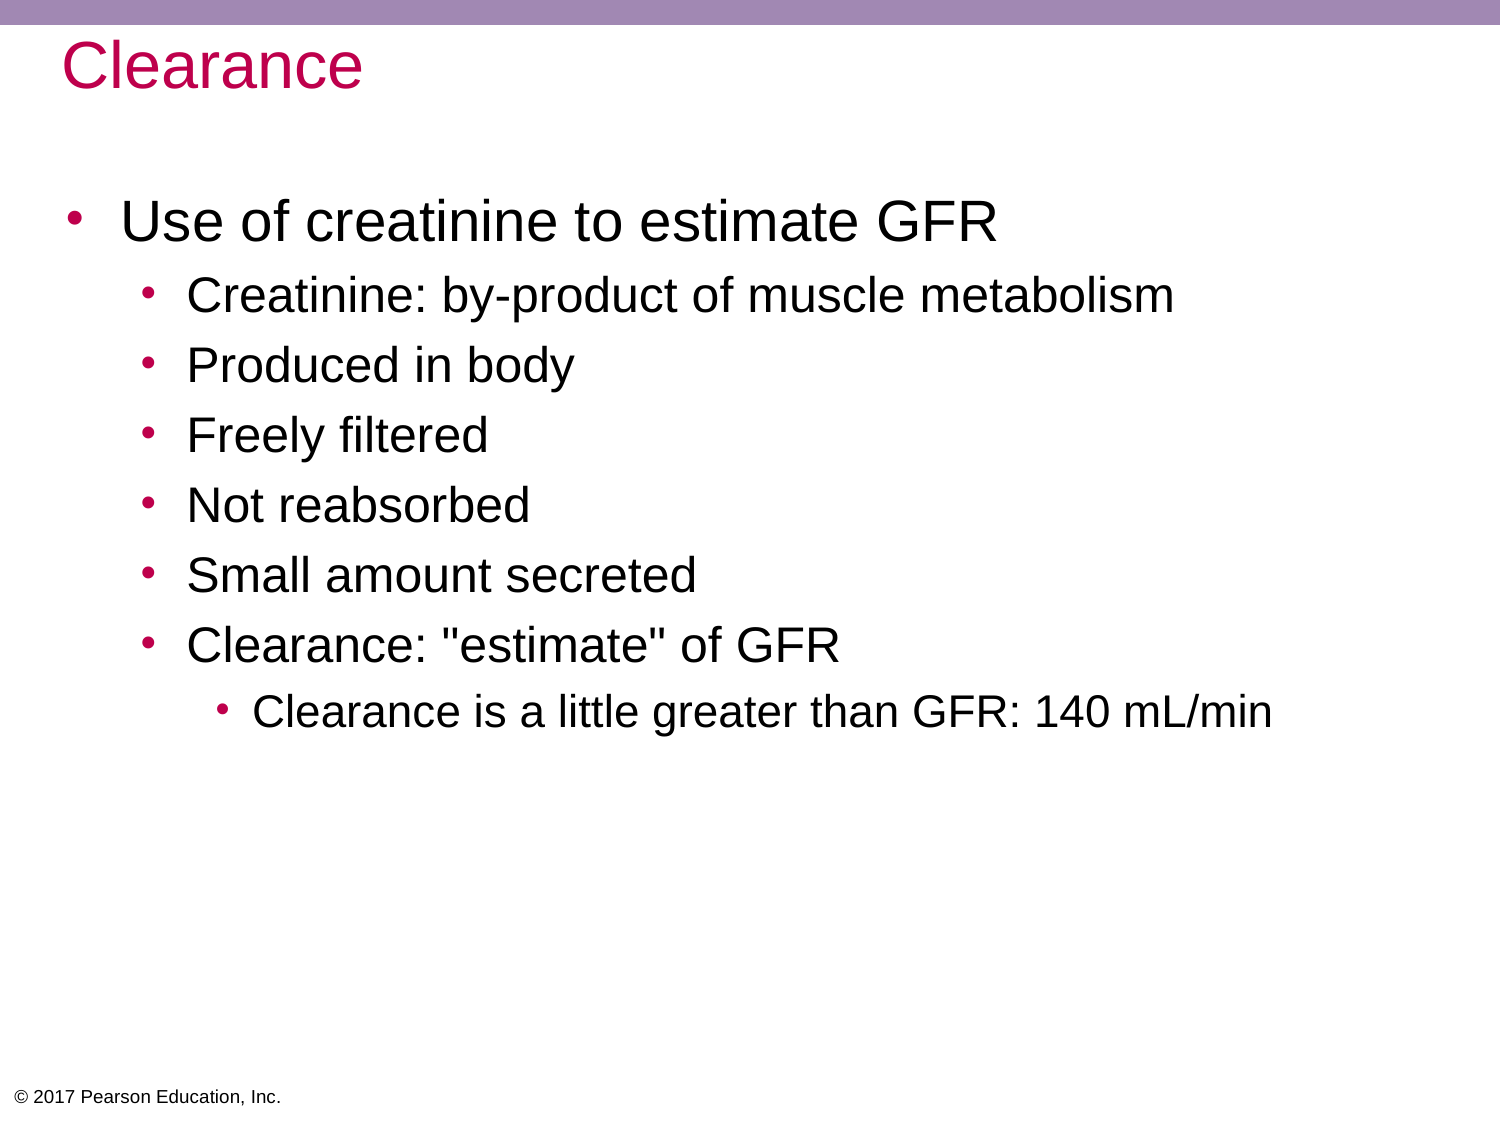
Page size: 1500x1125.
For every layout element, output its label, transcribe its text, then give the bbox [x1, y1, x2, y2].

list Use of creatinine to estimate GFR Creatinine: by-product of muscle metabolism Produced in body Freely filtered Not reabsorbed Small amount secreted Clearance: "estimate" of GFR Clearance is a little greater than GFR: 140 mL/min [49, 175, 1450, 1038]
title Clearance [46, 14, 1500, 110]
